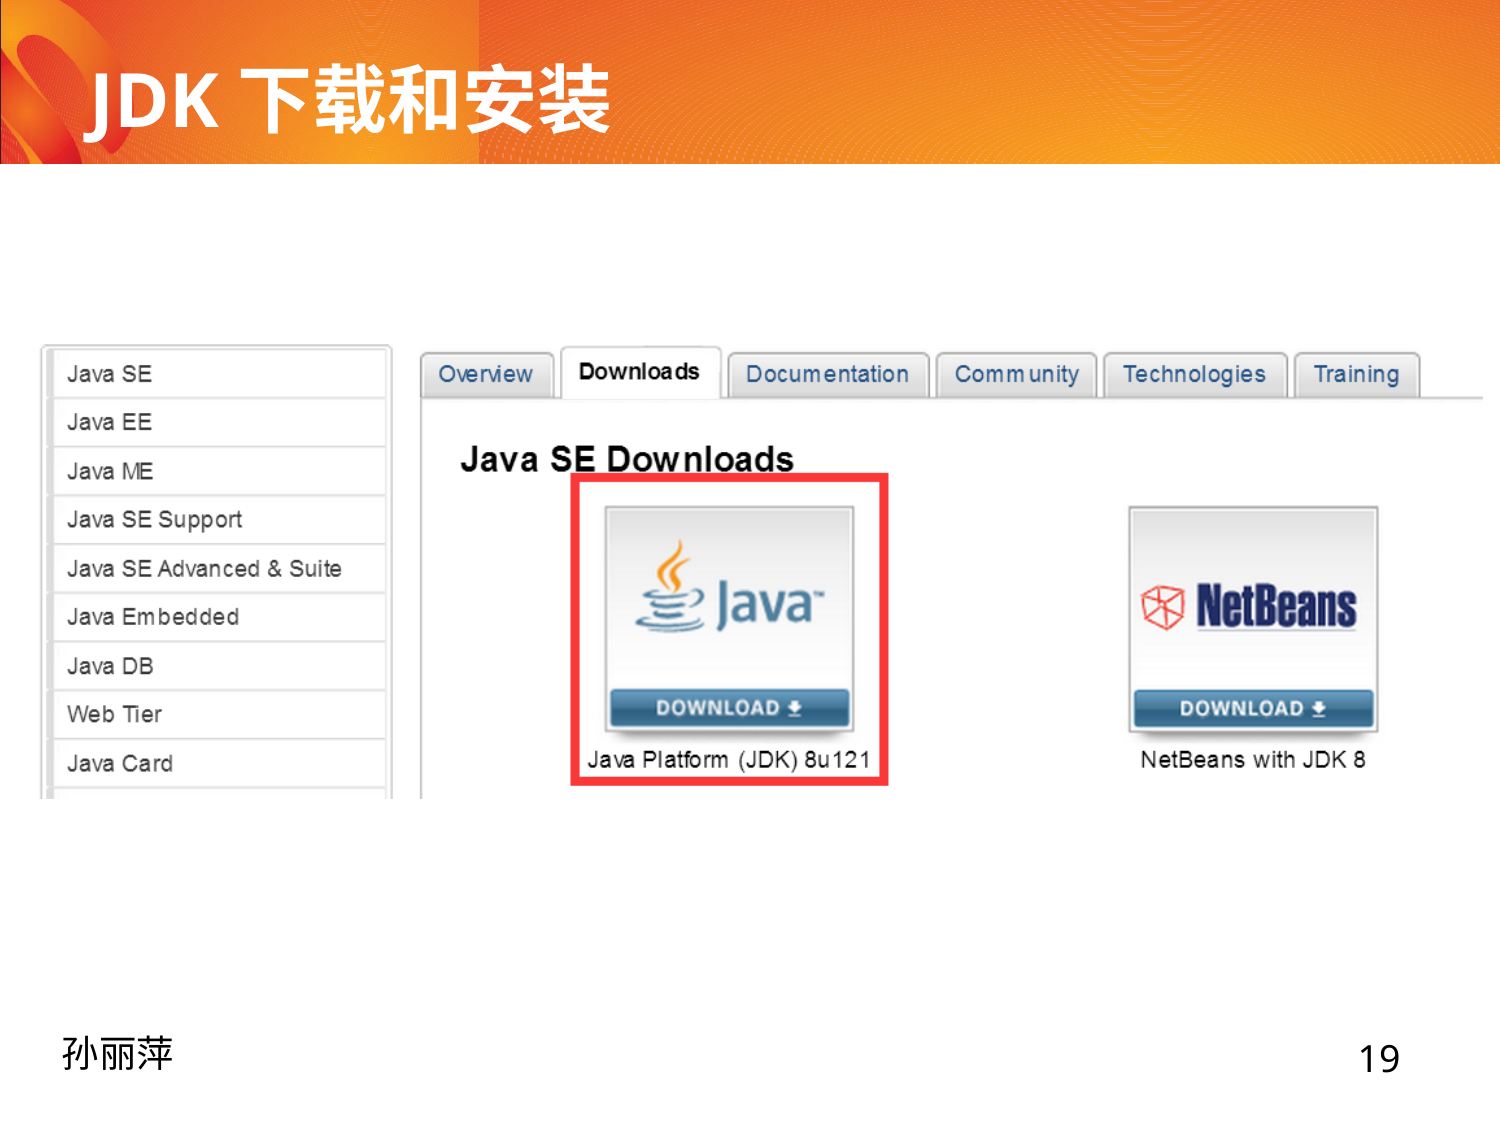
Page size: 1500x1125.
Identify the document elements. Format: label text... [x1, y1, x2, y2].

picture [0, 0, 1500, 164]
title JDK下载和安装 [75, 45, 1425, 167]
picture [23, 325, 1483, 799]
